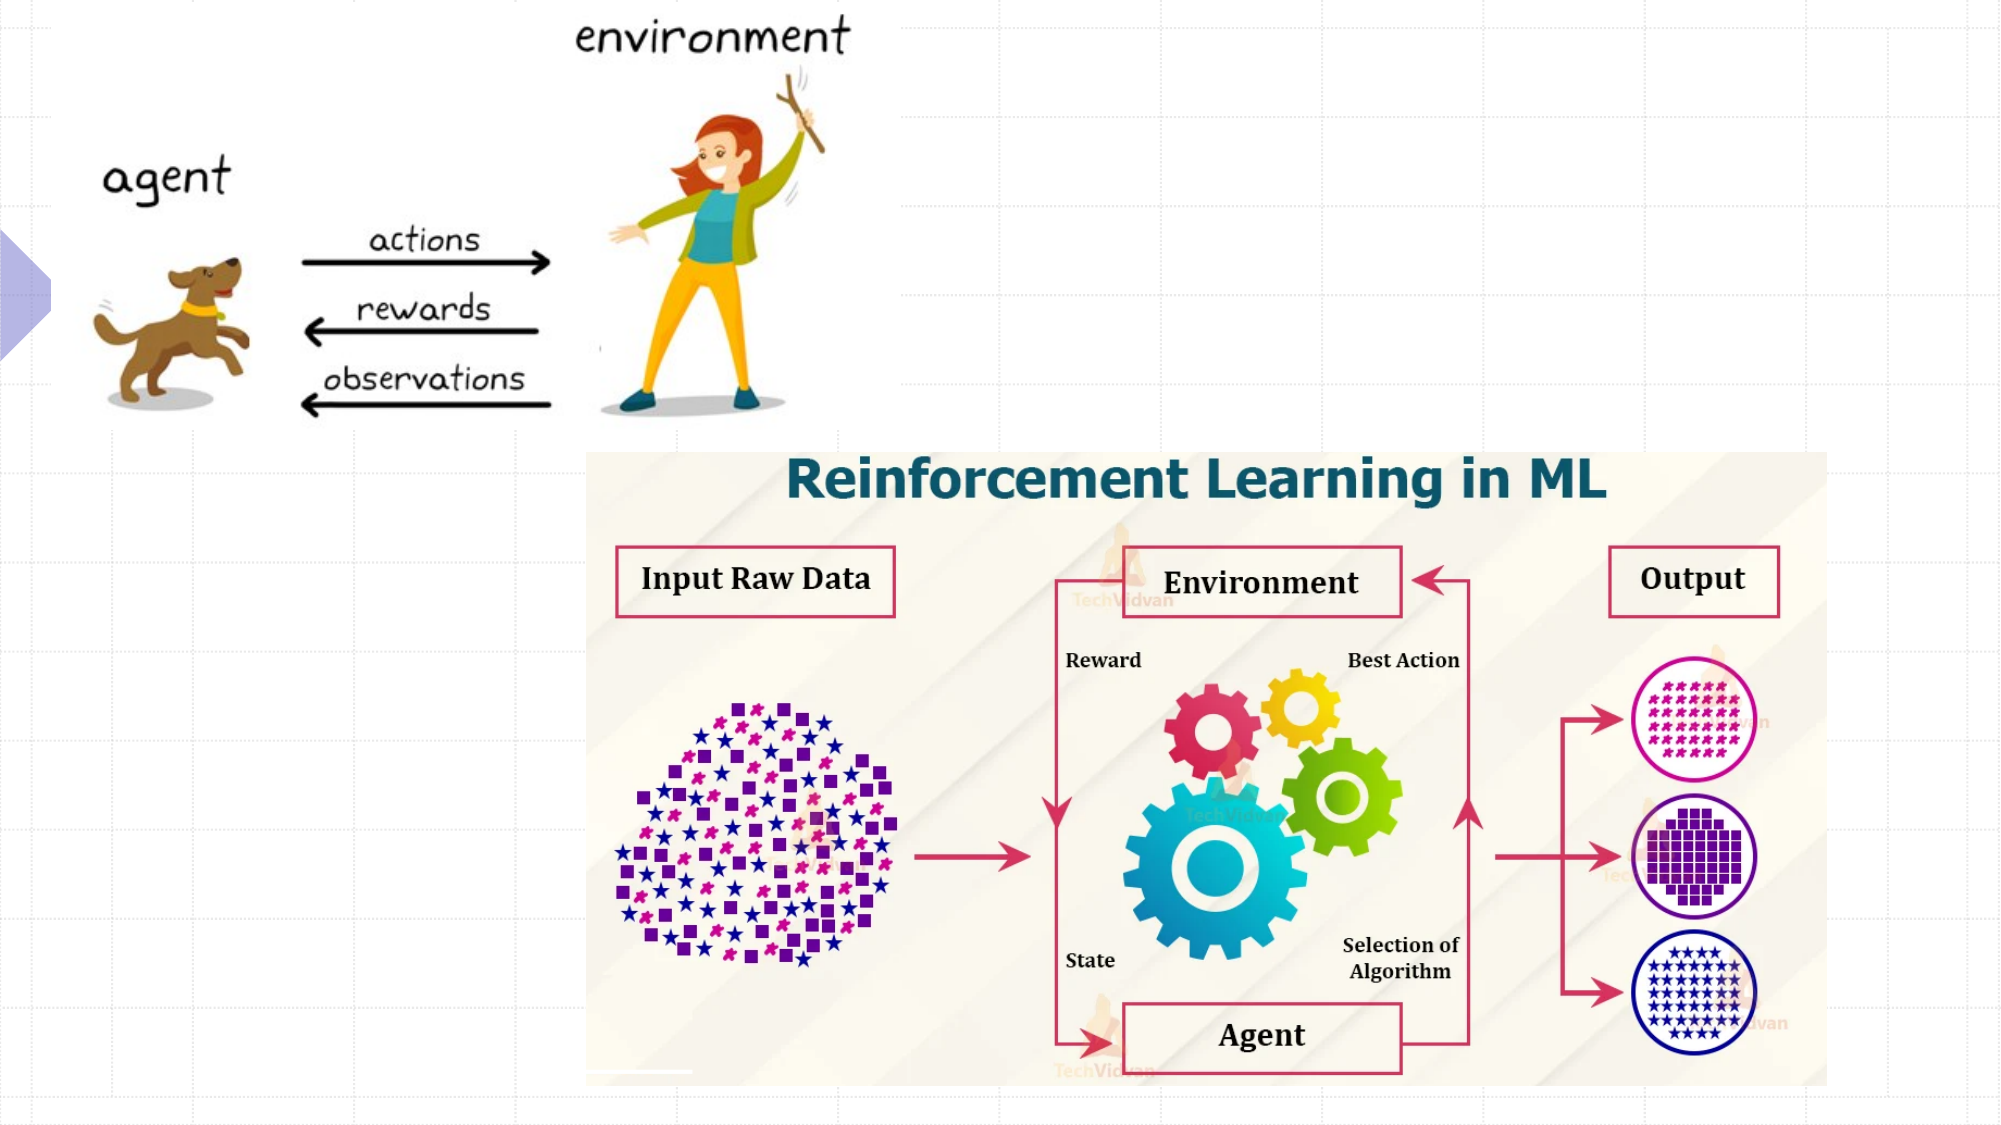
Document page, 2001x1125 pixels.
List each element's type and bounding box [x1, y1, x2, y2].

list [51, 2, 900, 430]
picture [586, 452, 1827, 1086]
